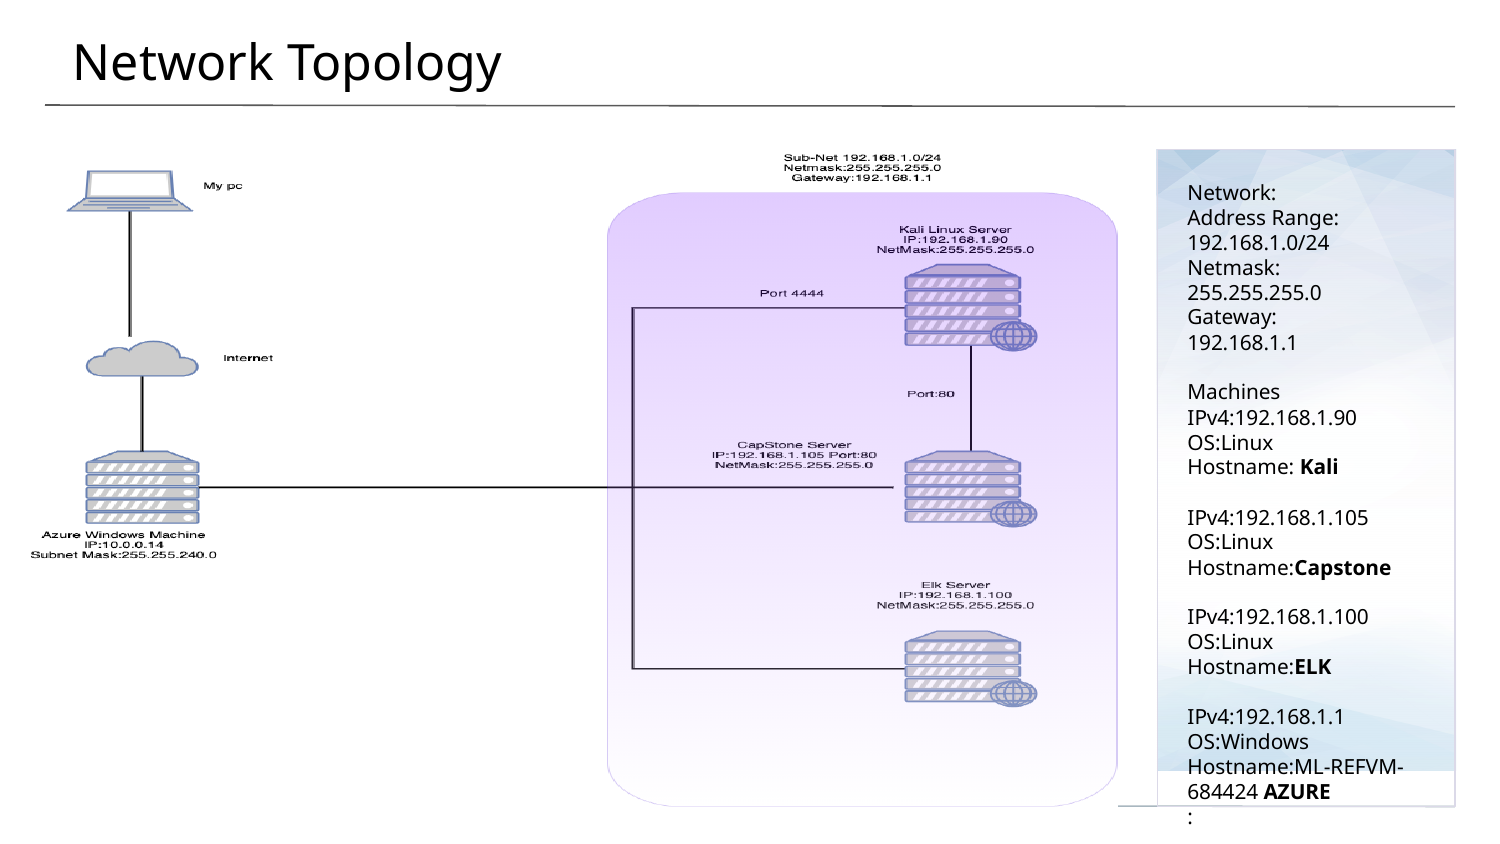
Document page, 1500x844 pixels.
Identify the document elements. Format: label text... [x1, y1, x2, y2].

title Network Topology [0, 0, 1097, 88]
subtitle Network: Address Range: 192.168.1.0/24 Netmask: 255.255.255.0 Gateway: 192.168.1.1 Machines IPv4:192.168.1.90 OS:Linux Hostname: Kali IPv4:192.168.1.105 OS:Linux Hostname:Capstone IPv4:192.168.1.100 OS:Linux Hostname:ELK IPv4:192.168.1.1 OS:Windows Hostname:ML-REFVM-684424 AZURE : [1157, 149, 1456, 807]
picture [18, 149, 1119, 807]
